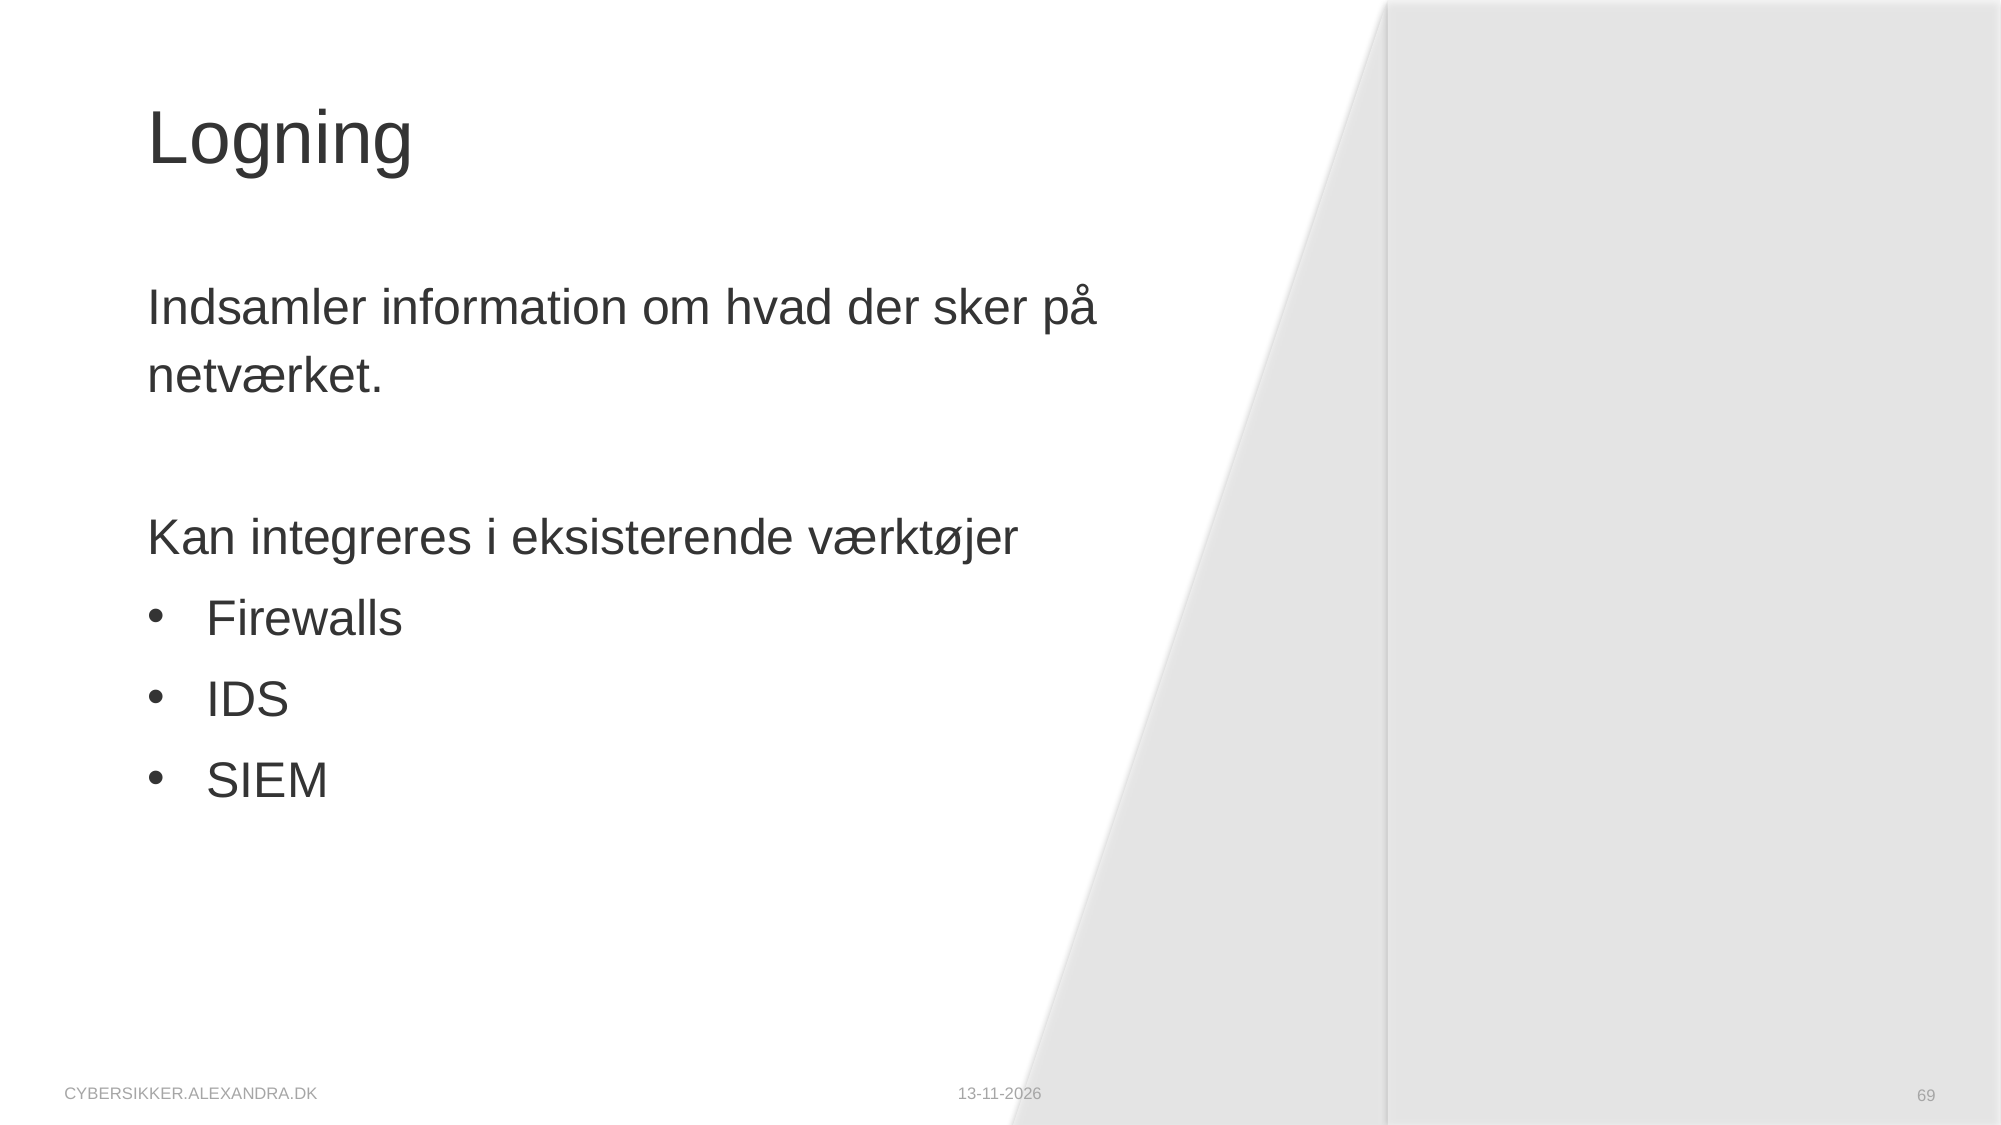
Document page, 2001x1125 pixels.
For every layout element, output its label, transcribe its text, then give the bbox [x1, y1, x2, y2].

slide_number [763, 1075, 1237, 1106]
footer cybersikker.alexandra.dk [49, 1075, 565, 1106]
title Logning [147, 88, 1861, 180]
list Indsamler information om hvad der sker på netværket. Kan integreres i eksisterende værktøjer Firewalls IDS SIEM [147, 265, 1217, 975]
slide_number 69 [1631, 1077, 1951, 1113]
